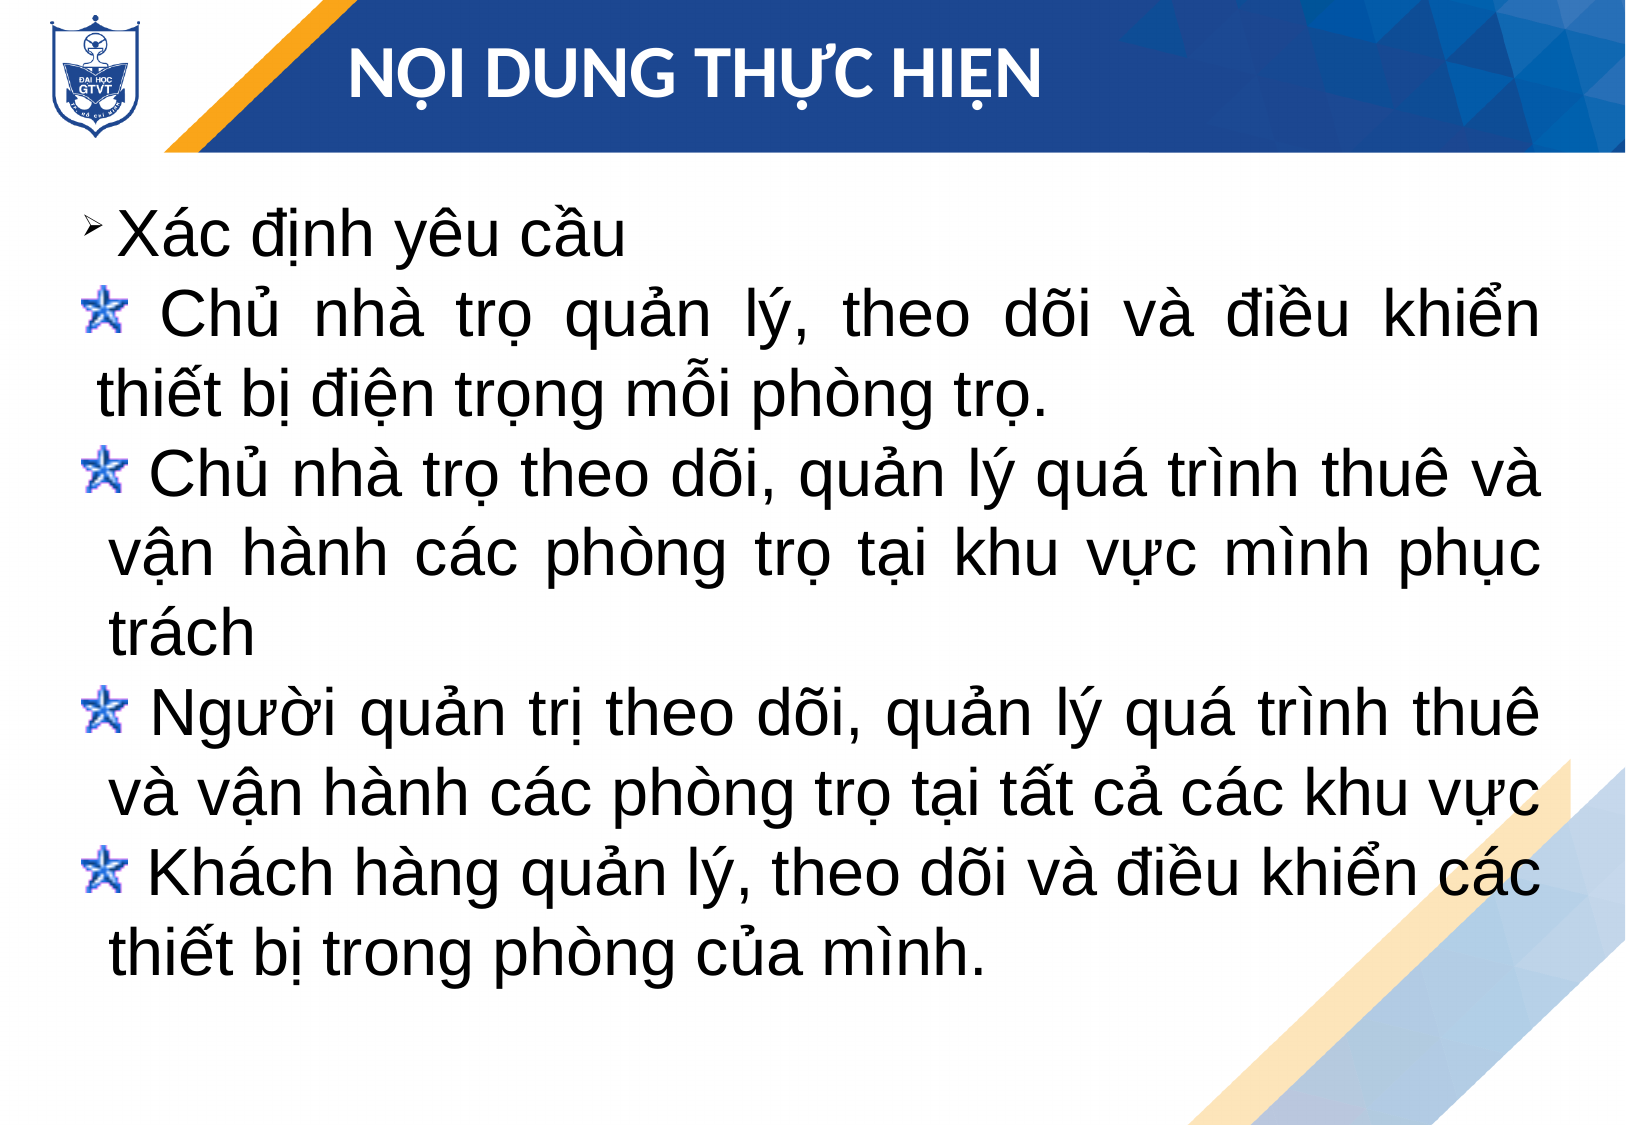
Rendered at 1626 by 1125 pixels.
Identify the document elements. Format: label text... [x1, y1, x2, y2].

picture [0, 0, 1626, 1125]
text_box [90, 212, 1552, 1035]
text_box Xác định yêu cầu Chủ nhà trọ quản lý, theo dõi và điều khiển thiết bị điện trọng mỗi phòng trọ. Chủ nhà trọ theo dõi, quản lý quá trình thuê và vận hành các phòng trọ tại khu vực mình phục trách Người quản trị theo dõi, quản lý quá trình thuê và vận hành các phòng trọ tại tất cả các khu vực Khách hàng quản lý, theo dõi và điều khiển các thiết bị trong phòng của mình. [81, 178, 1543, 1001]
text_box NỘI DUNG THỰC HIỆN [332, 0, 1625, 185]
